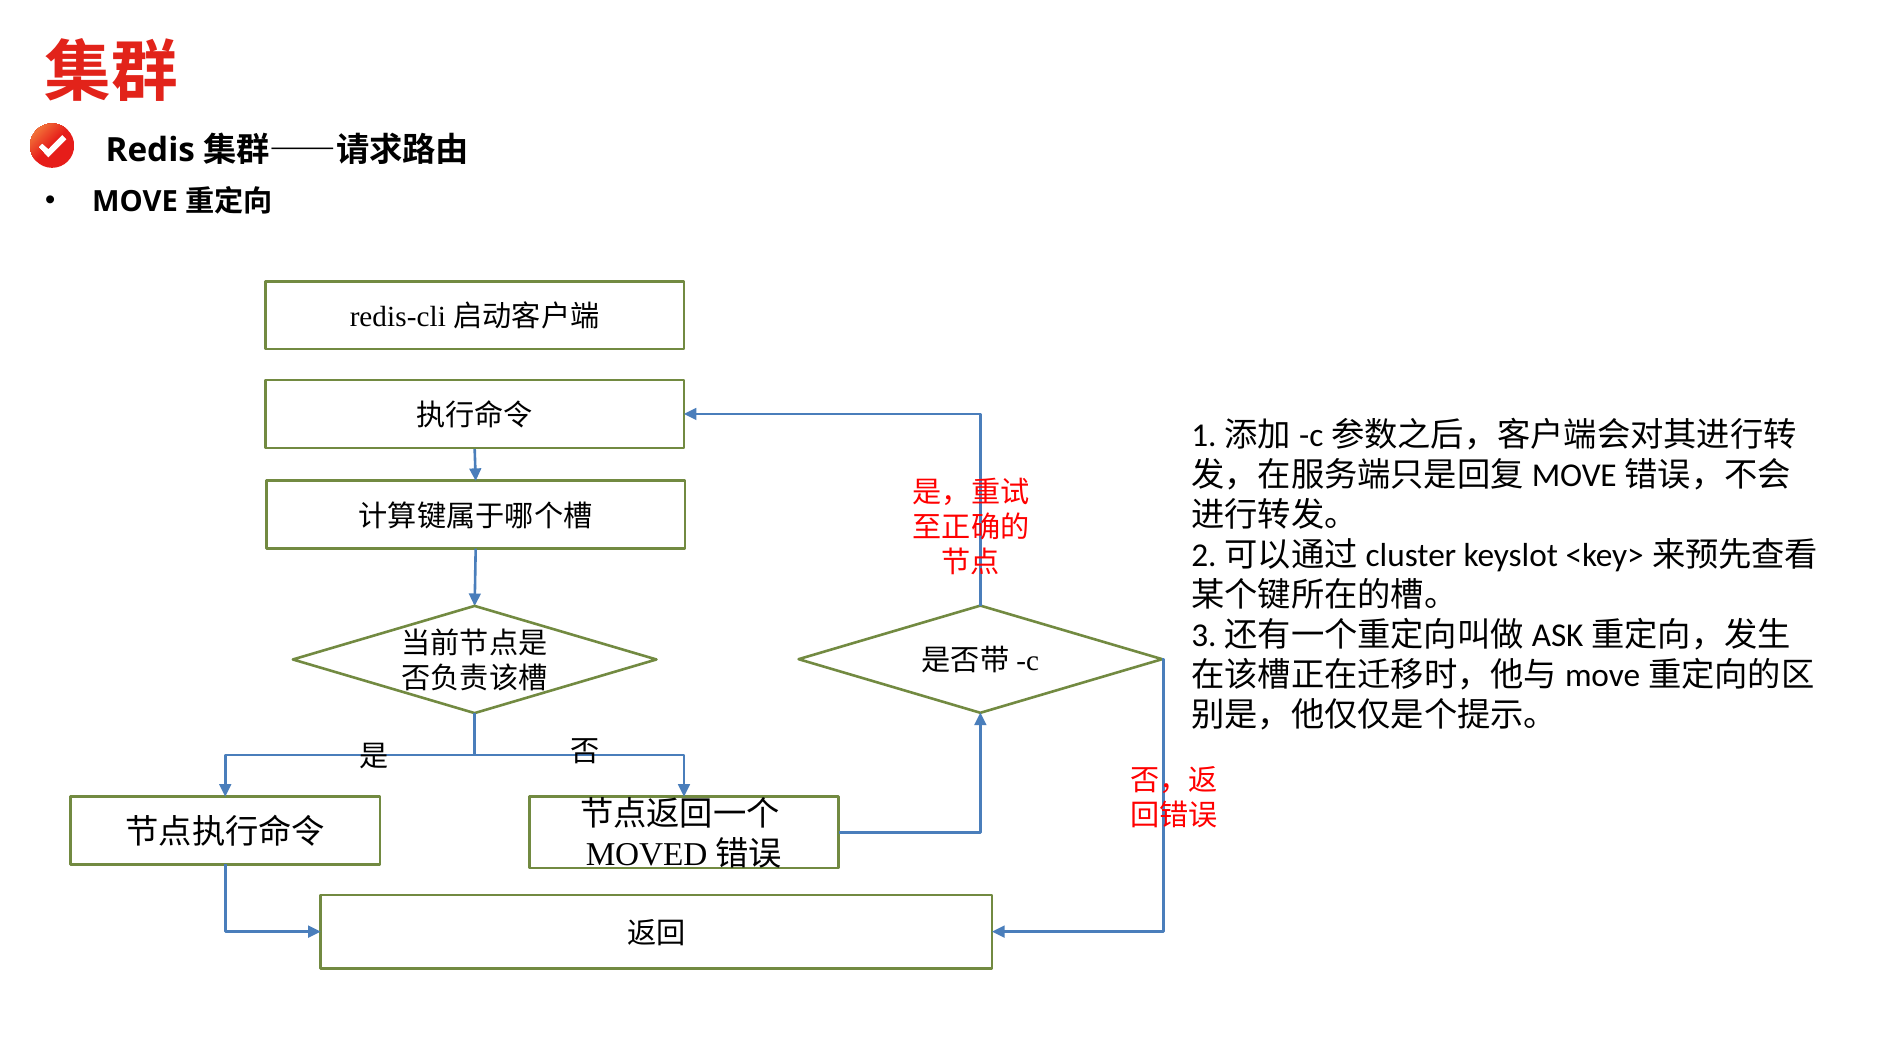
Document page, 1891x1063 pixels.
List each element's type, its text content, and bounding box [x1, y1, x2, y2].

text_box [30, 123, 75, 168]
text_box 1.添加-c参数之后，客户端会对其进行转发，在服务端只是回复MOVE错误，不会进行转发。 2.可以通过cluster keyslot <key>来预先查看某个键所在的槽。 3.还有一个重定向叫做ASK重定向，发生在该槽正在迁移时，他与move重定向的区别是，他仅仅是个提示。 [1242, 406, 1835, 741]
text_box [70, 281, 1237, 969]
text_box Redis集群——请求路由 [75, 113, 500, 184]
text_box MOVE重定向 [30, 174, 288, 225]
list 集群 [30, 21, 444, 128]
